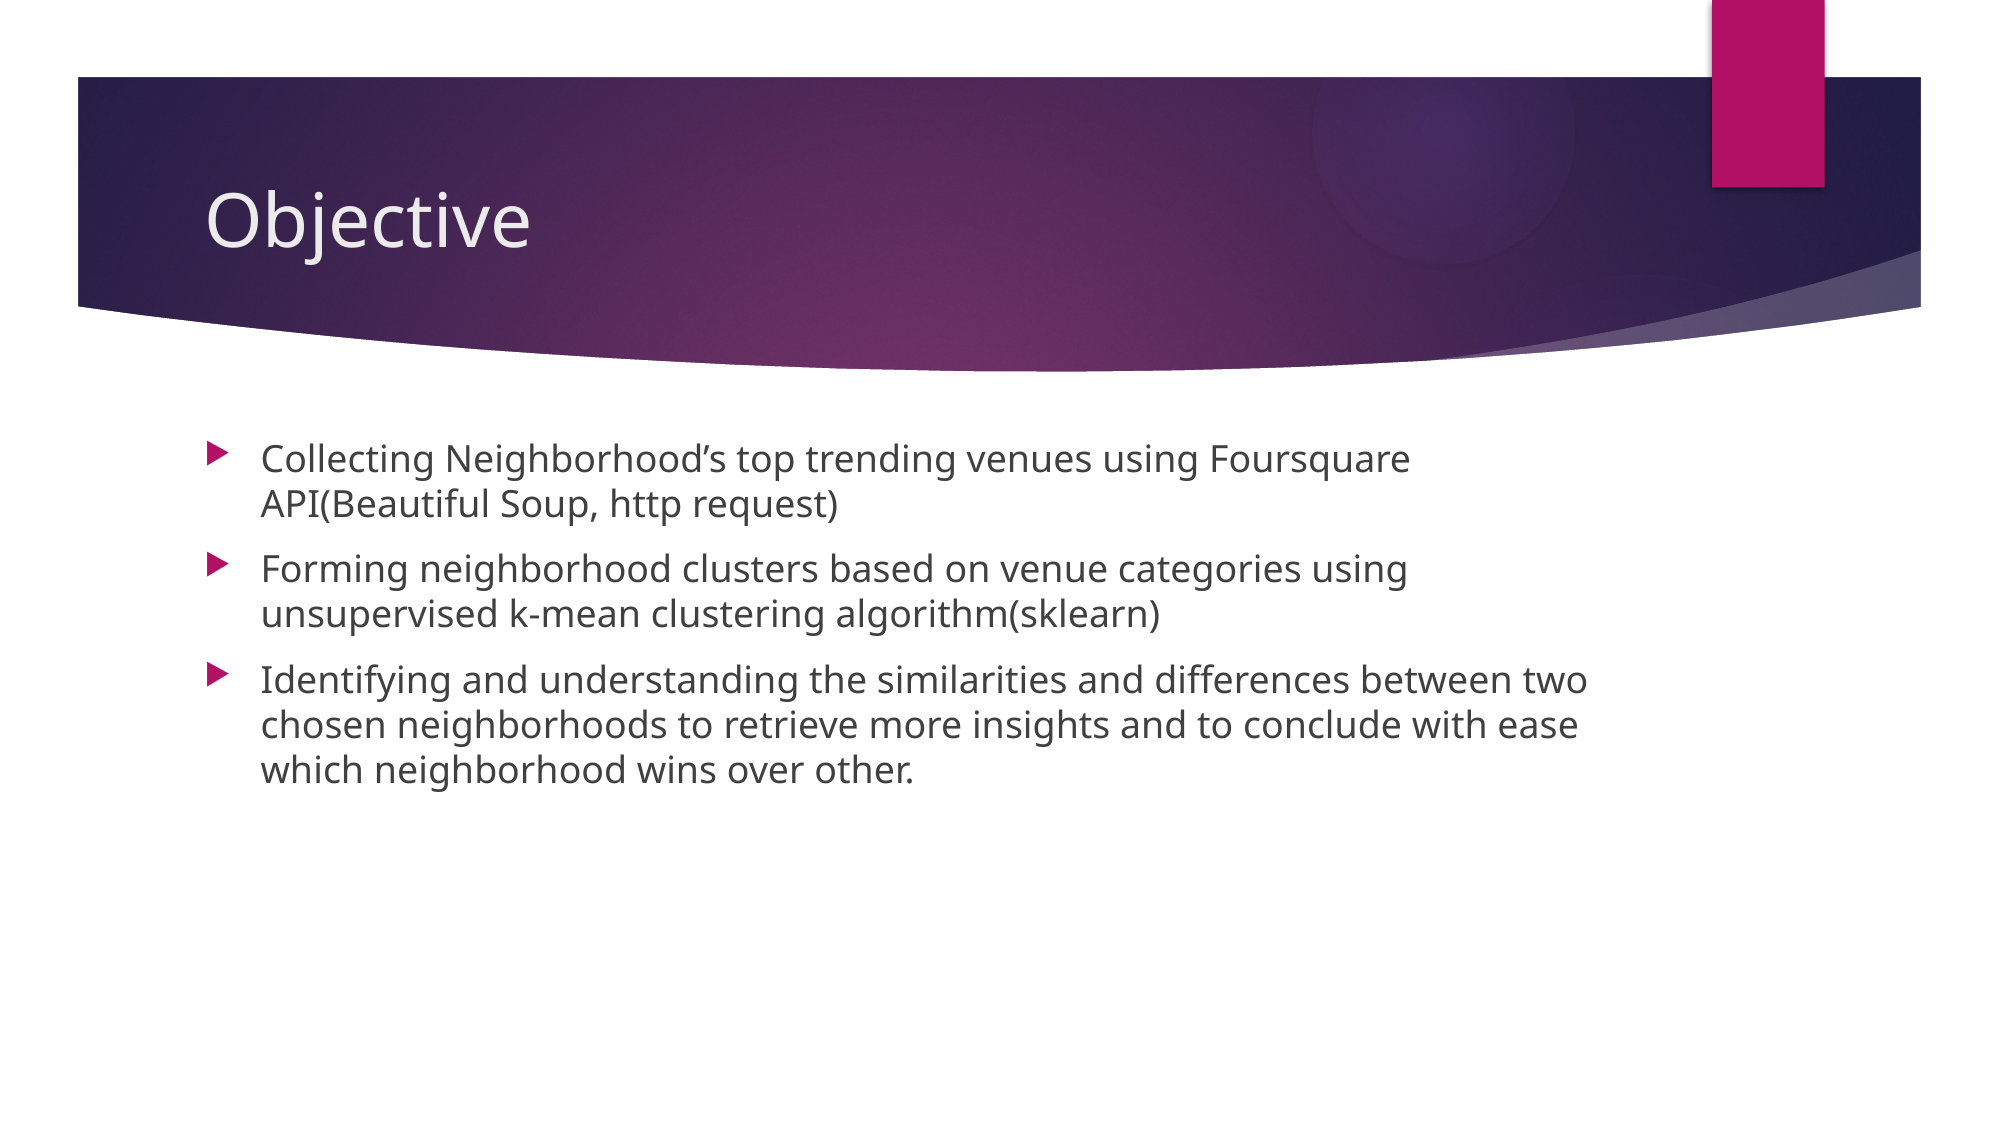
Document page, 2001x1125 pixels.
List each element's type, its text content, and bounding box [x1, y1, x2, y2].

list Collecting Neighborhood’s top trending venues using Foursquare API(Beautiful Soup, http request) Forming neighborhood clusters based on venue categories using unsupervised k-mean clustering algorithm(sklearn) Identifying and understanding the similarities and differences between two chosen neighborhoods to retrieve more insights and to conclude with ease which neighborhood wins over other. [189, 427, 1638, 988]
title Objective [189, 159, 1627, 276]
